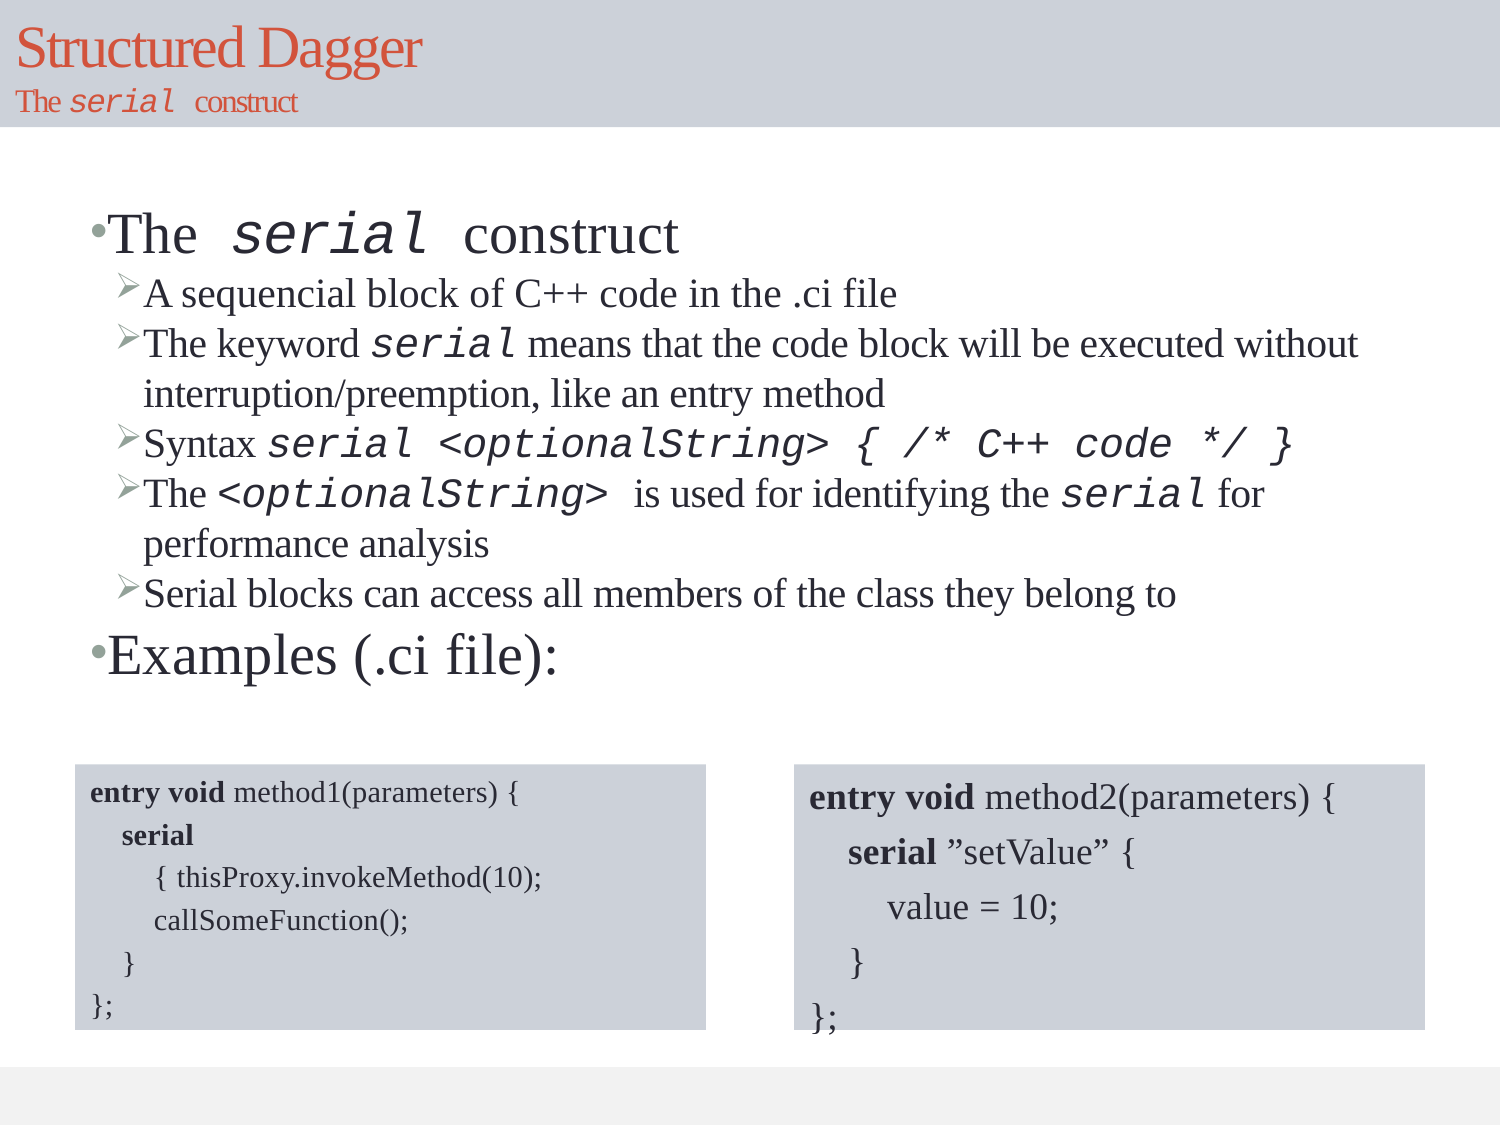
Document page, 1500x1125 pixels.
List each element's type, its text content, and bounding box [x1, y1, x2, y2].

text_box entry void method2(parameters) { serial ”setValue” { value = 10; } }; [794, 764, 1425, 1030]
list The serial construct A sequencial block of C++ code in the .ci file The keyword serial means that the code block will be executed without interruption/preemption, like an entry method Syntax serial <optionalString> { /* C++ code */ } The <optionalString> is used for identifying the serial for performance analysis Serial blocks can access all members of the class they belong to Examples (.ci file): [75, 188, 1425, 743]
title Structured Dagger The serial construct [0, 0, 1500, 128]
text_box entry void method1(parameters) { serial { thisProxy.invokeMethod(10); callSomeFunction(); } }; [75, 764, 706, 1030]
